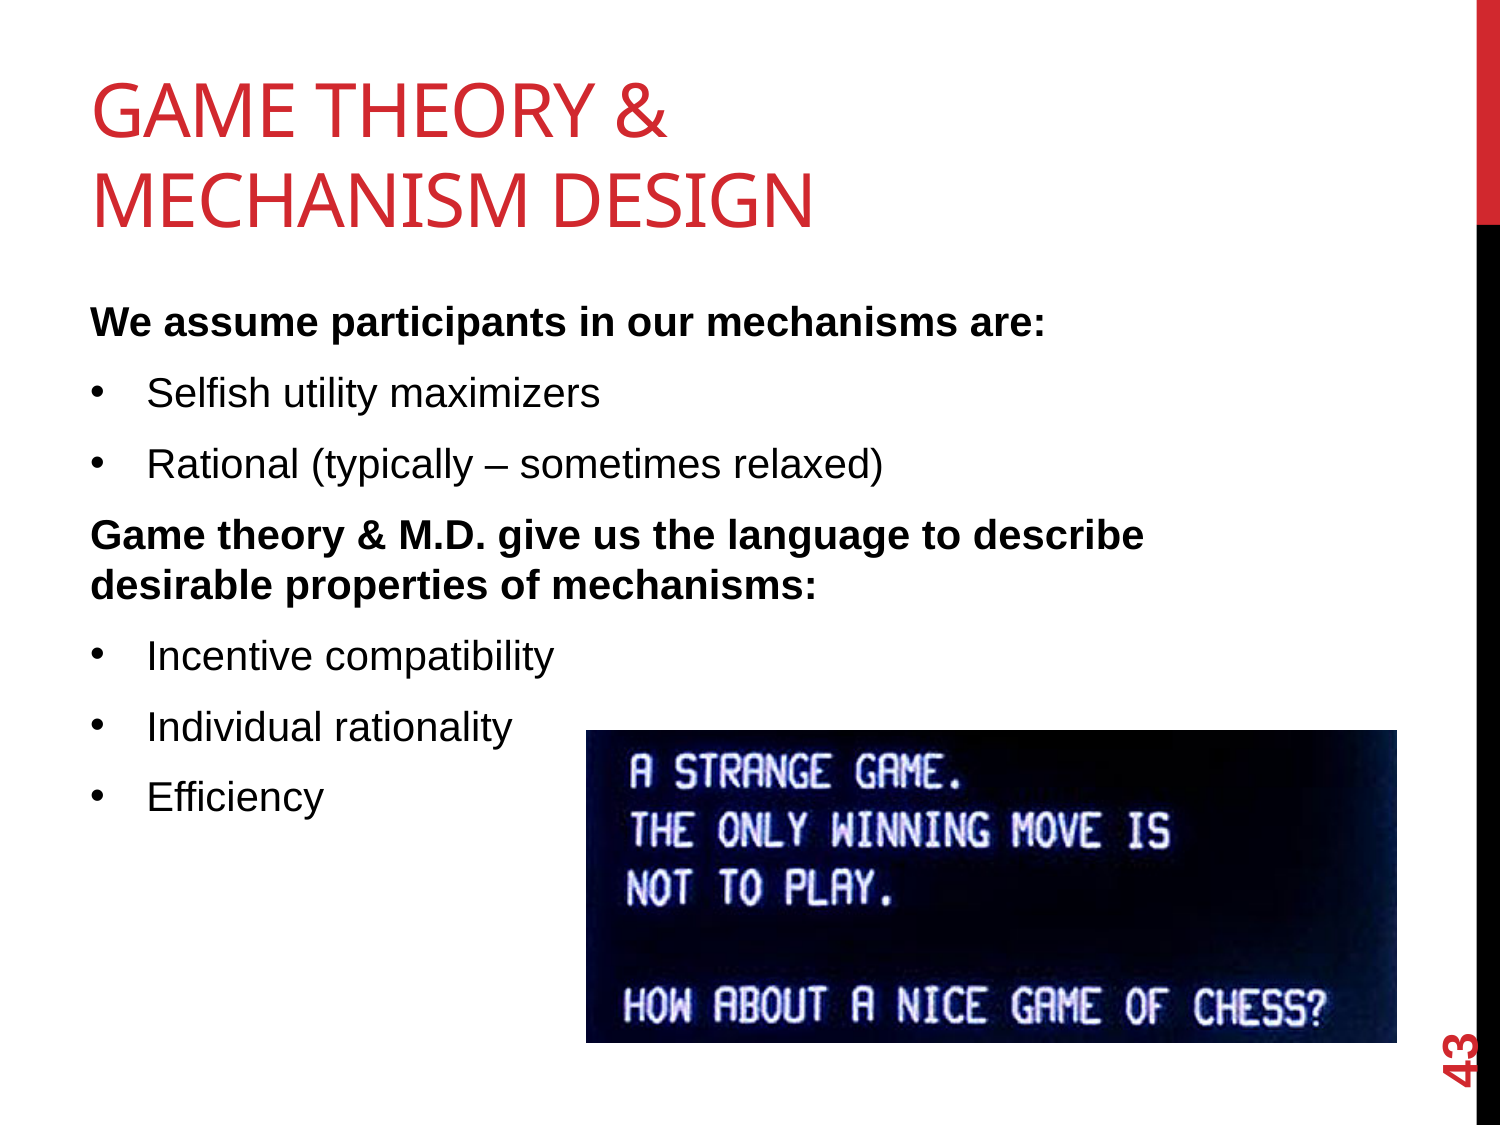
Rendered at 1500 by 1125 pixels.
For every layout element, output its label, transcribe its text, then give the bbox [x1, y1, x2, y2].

list We assume participants in our mechanisms are: Selfish utility maximizers Rational (typically – sometimes relaxed) Game theory & M.D. give us the language to describe desirable properties of mechanisms: Incentive compatibility Individual rationality Efficiency [75, 287, 1325, 1005]
picture [585, 729, 1397, 1043]
title Game Theory & Mechanism Design [75, 25, 1025, 250]
slide_number 43 [1427, 887, 1488, 1104]
